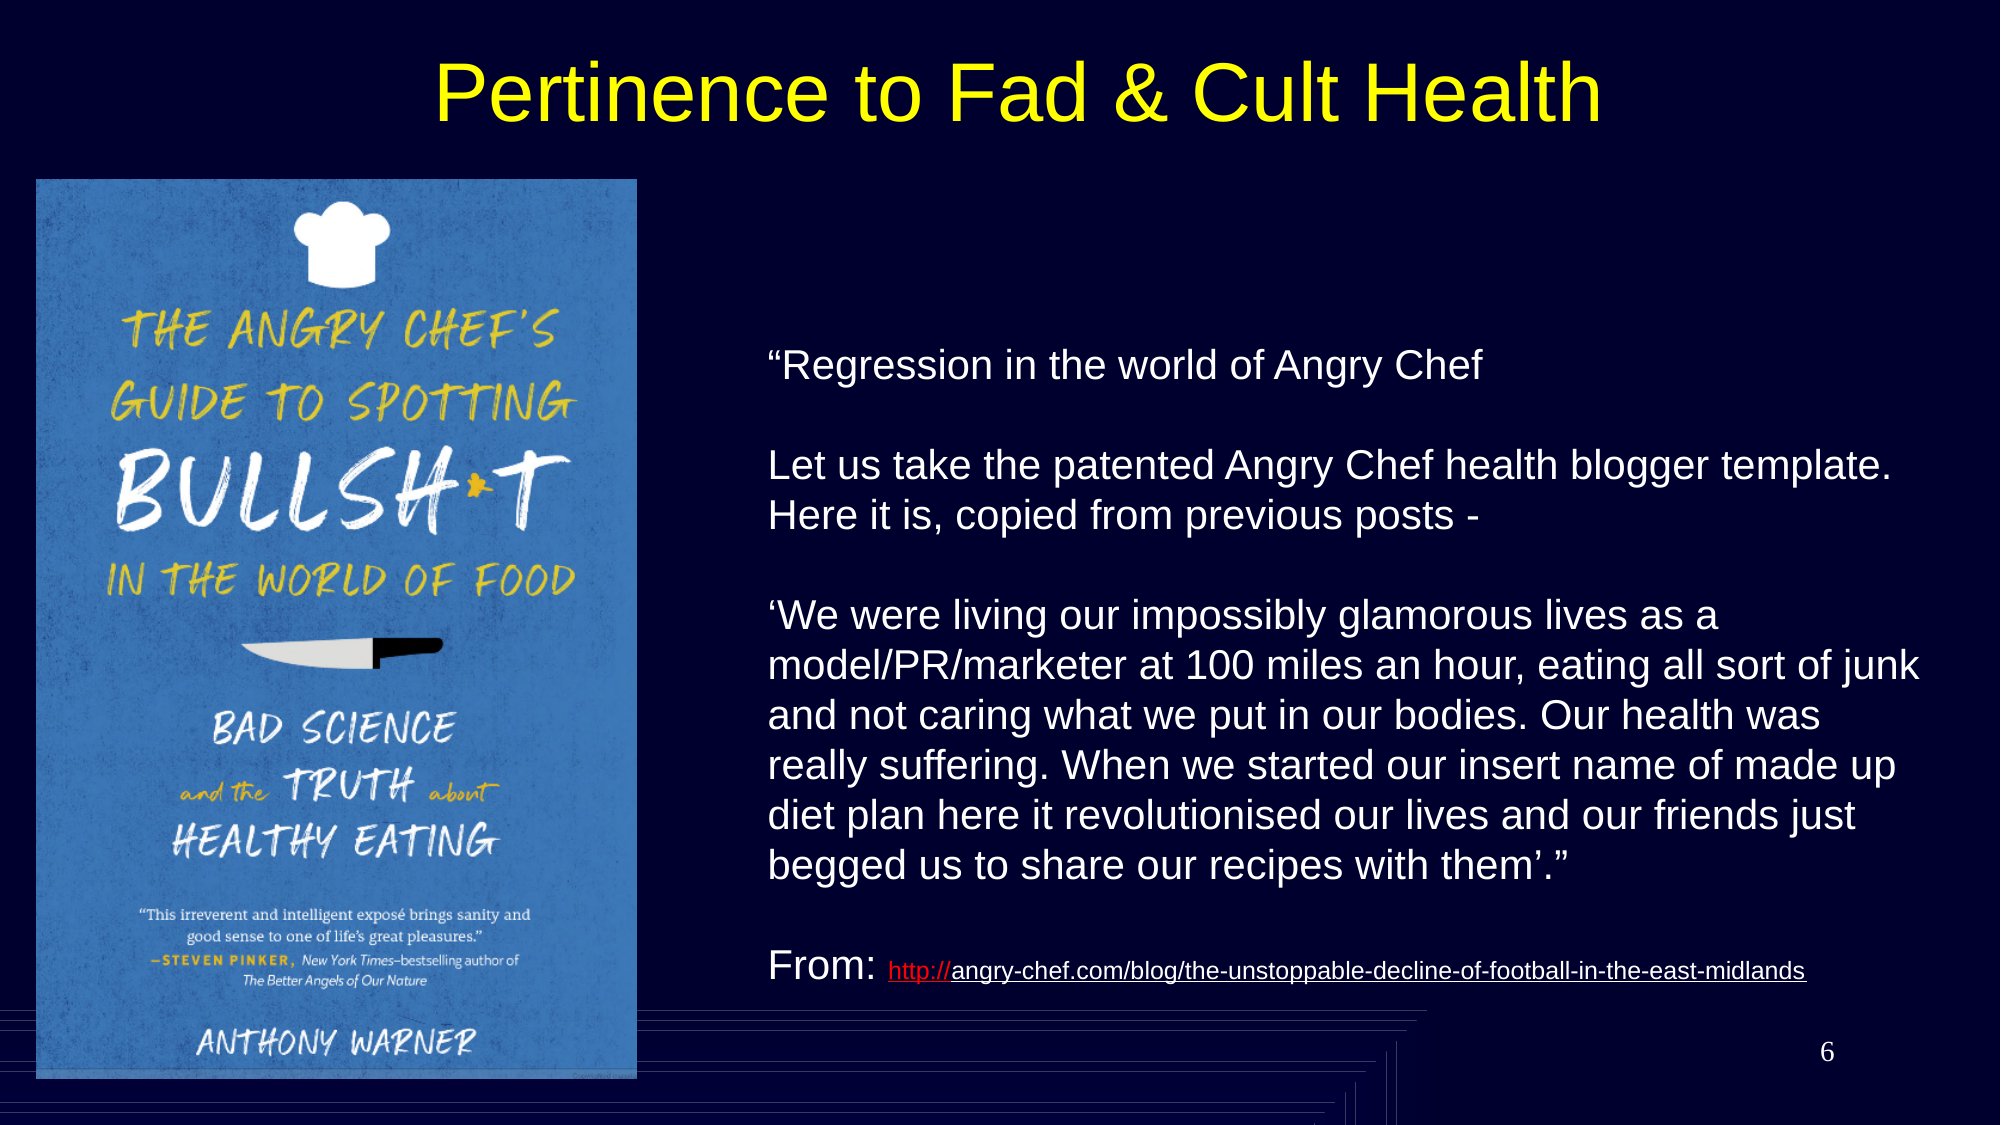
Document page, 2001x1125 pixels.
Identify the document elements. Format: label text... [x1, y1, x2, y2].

text_box “Regression in the world of Angry Chef Let us take the patented Angry Chef health blogger template. Here it is, copied from previous posts - ‘We were living our impossibly glamorous lives as a model/PR/marketer at 100 miles an hour, eating all sort of junk and not caring what we put in our bodies. Our health was really suffering. When we started our insert name of made up diet plan here it revolutionised our lives and our friends just begged us to share our recipes with them’.” From: http://angry-chef.com/blog/the-unstoppable-decline-of-football-in-the-east-midlands [752, 330, 1936, 996]
picture [36, 179, 637, 1079]
slide_number 6 [1433, 1024, 1851, 1101]
text_box Pertinence to Fad & Cult Health [381, 0, 1657, 183]
